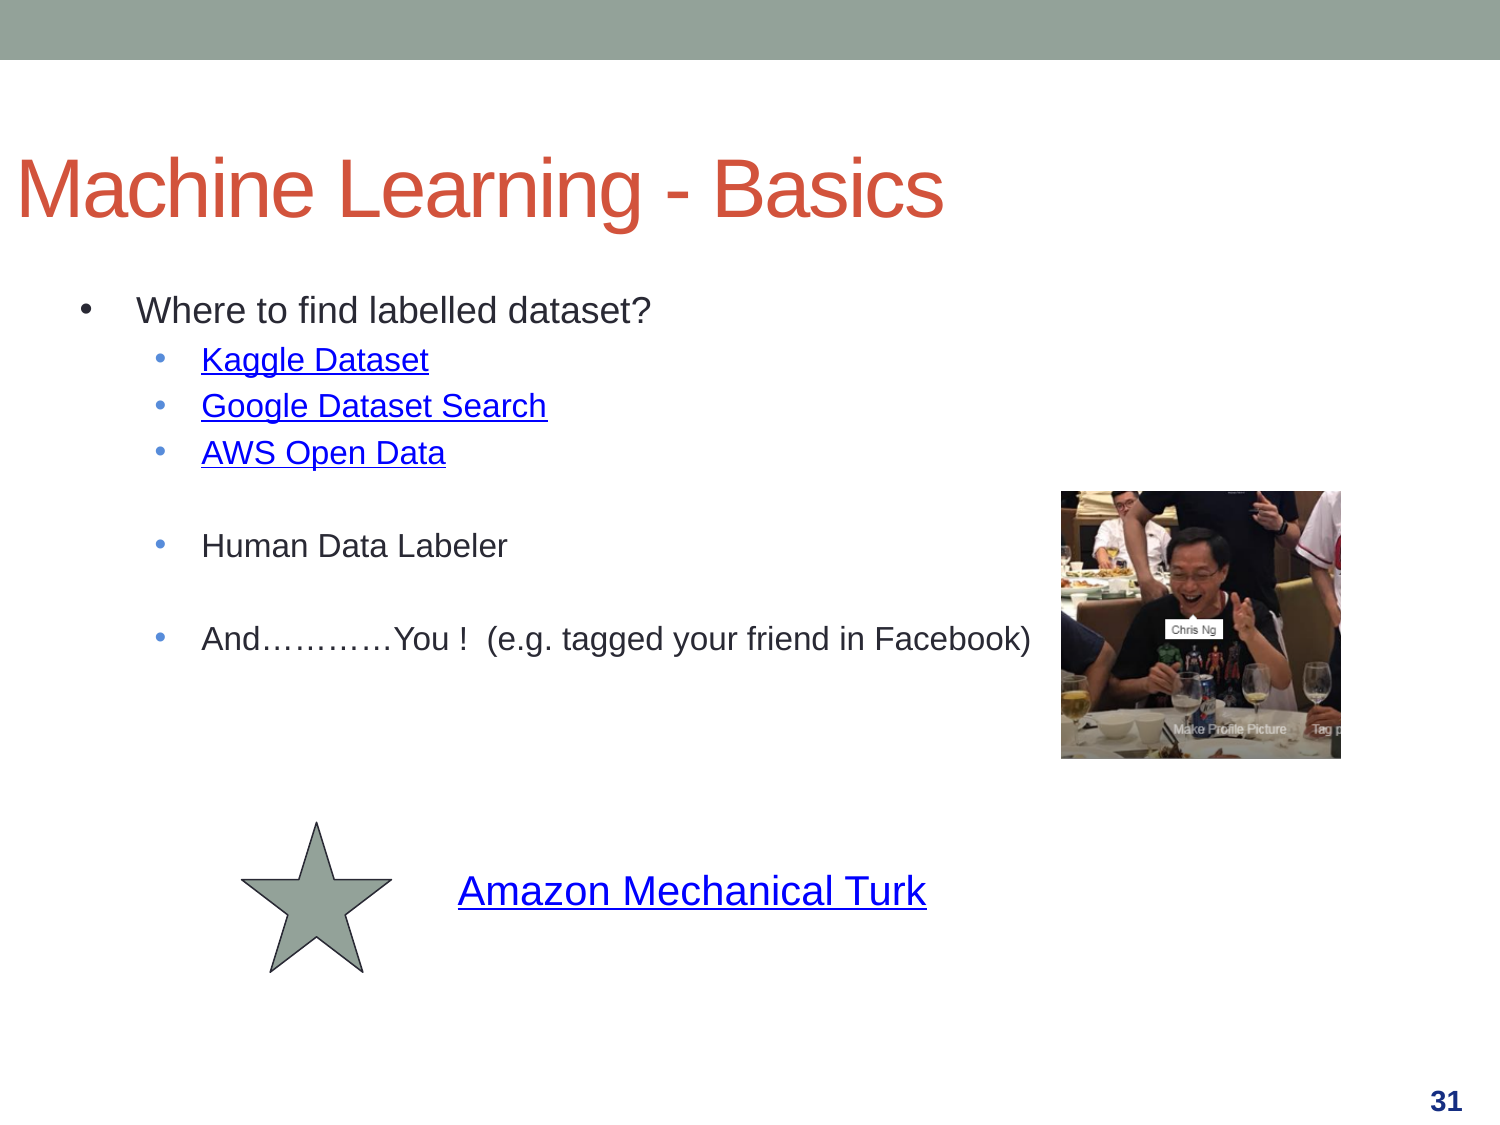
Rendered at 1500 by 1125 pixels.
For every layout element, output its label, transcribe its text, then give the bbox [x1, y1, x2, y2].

text_box Where to find labelled dataset? Kaggle Dataset Google Dataset Search AWS Open Data Human Data Labeler And…………You ! (e.g. tagged your friend in Facebook) [64, 278, 1483, 823]
text_box Amazon Mechanical Turk [442, 856, 987, 1001]
slide_number 31 [1415, 1070, 1499, 1125]
title Machine Learning - Basics [0, 101, 1325, 266]
picture [1061, 491, 1341, 760]
text_box [241, 822, 392, 973]
